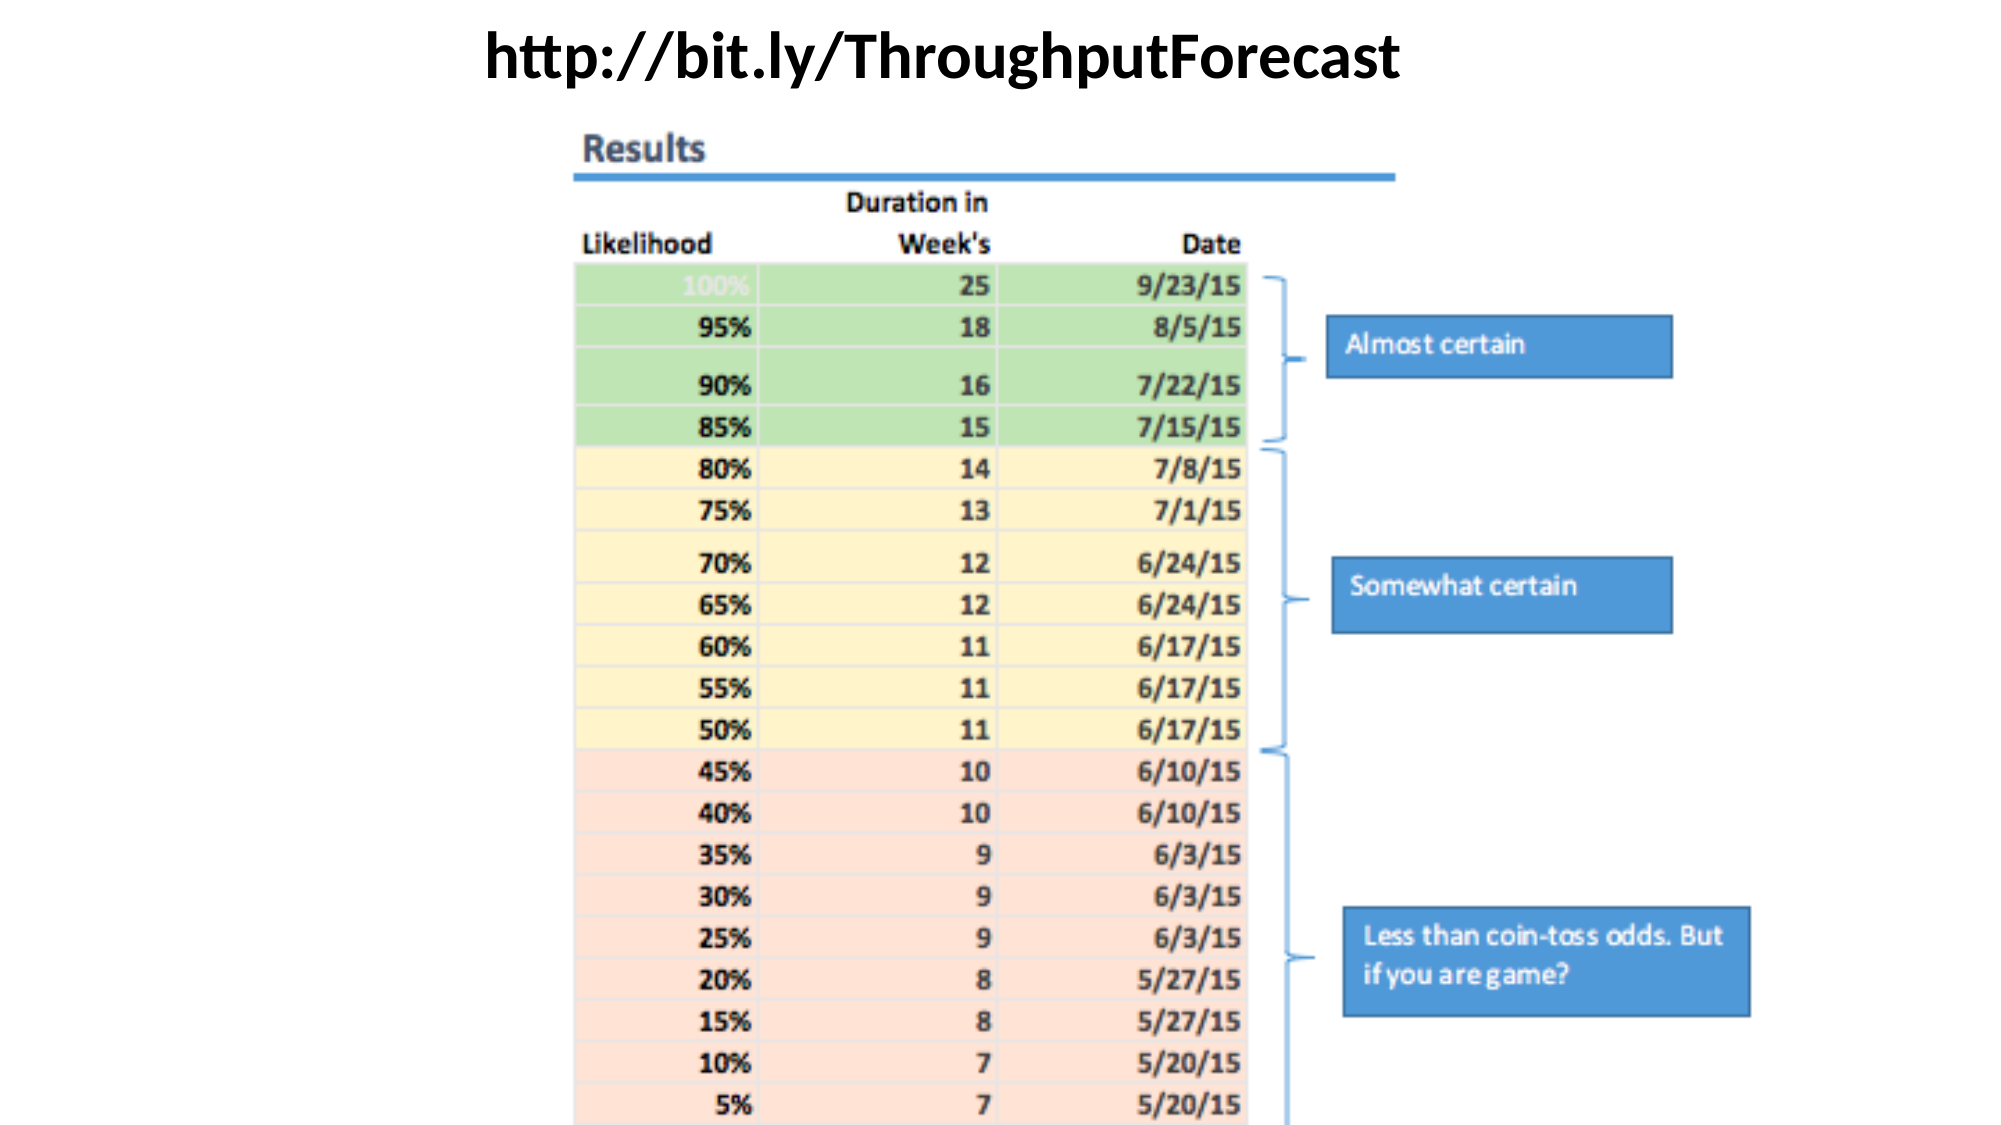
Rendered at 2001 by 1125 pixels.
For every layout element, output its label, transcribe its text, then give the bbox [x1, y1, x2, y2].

picture [566, 124, 1774, 1125]
text_box http://bit.ly/ThroughputForecast [469, 4, 1418, 100]
